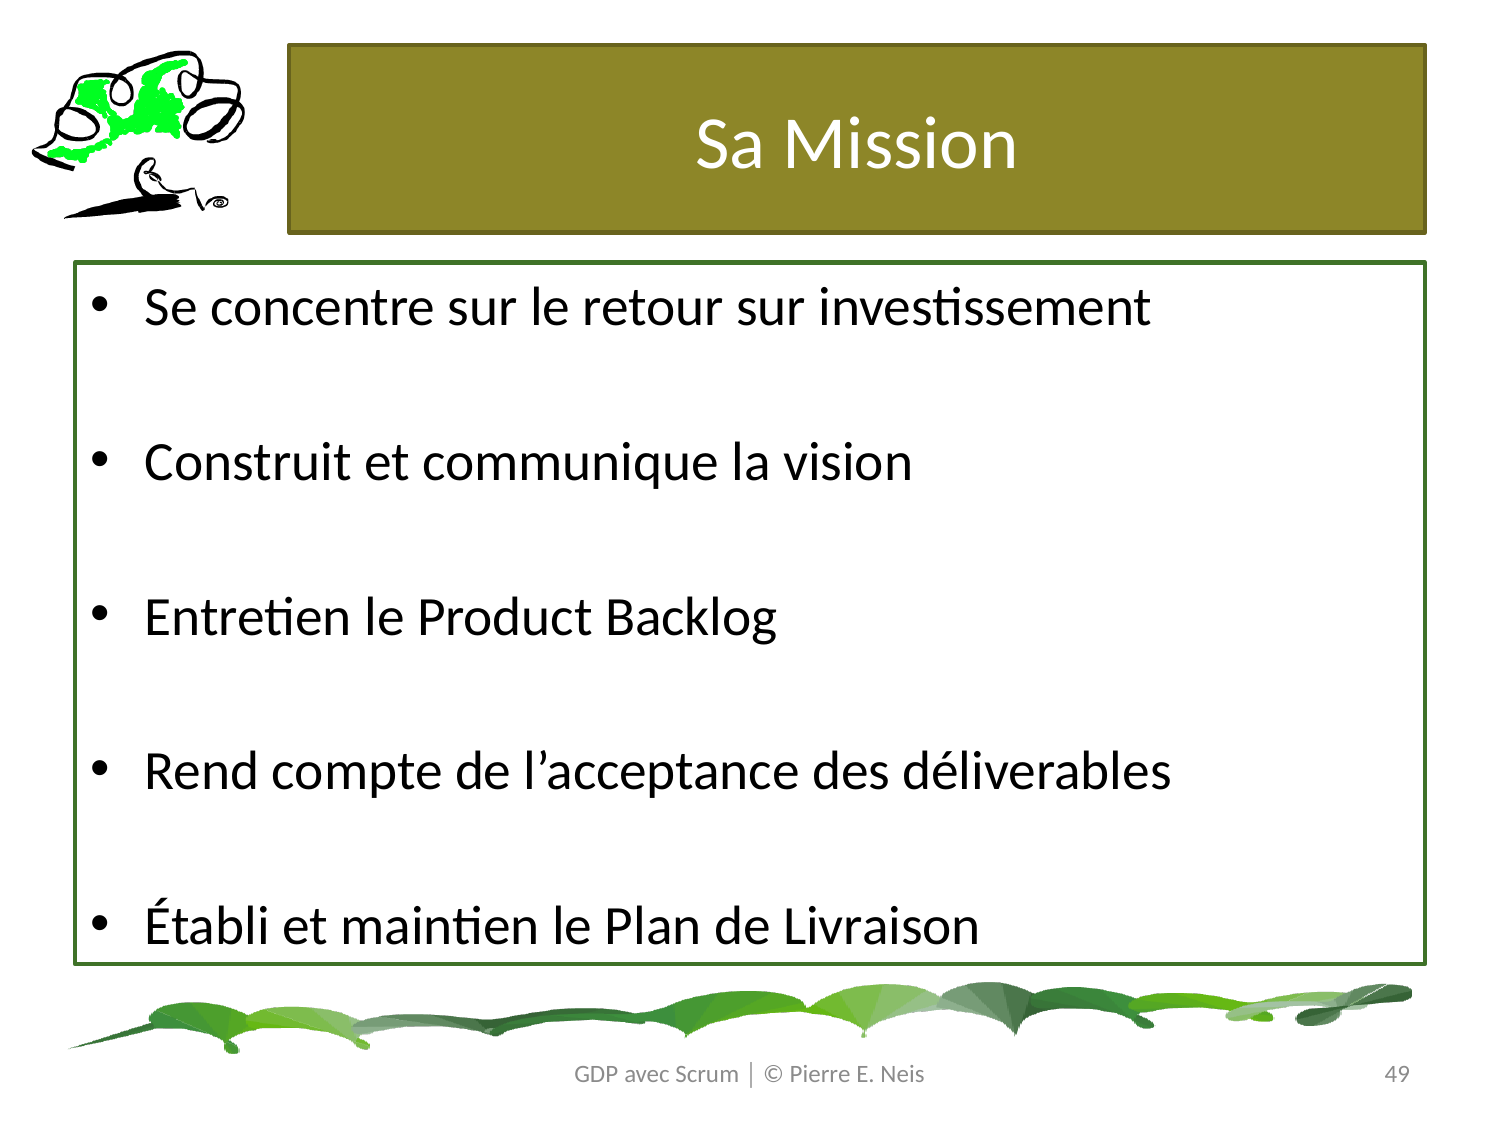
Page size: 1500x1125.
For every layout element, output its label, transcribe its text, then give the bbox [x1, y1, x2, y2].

title Sa Mission [287, 43, 1427, 235]
picture [0, 42, 260, 231]
list Se concentre sur le retour sur investissement Construit et communique la vision Entretien le Product Backlog Rend compte de l’acceptance des déliverables Établi et maintien le Plan de Livraison [73, 260, 1427, 966]
picture [53, 975, 1419, 1061]
slide_number 49 [1074, 1042, 1425, 1103]
footer GDP avec Scrum │ © Pierre E. Neis [512, 1042, 988, 1103]
